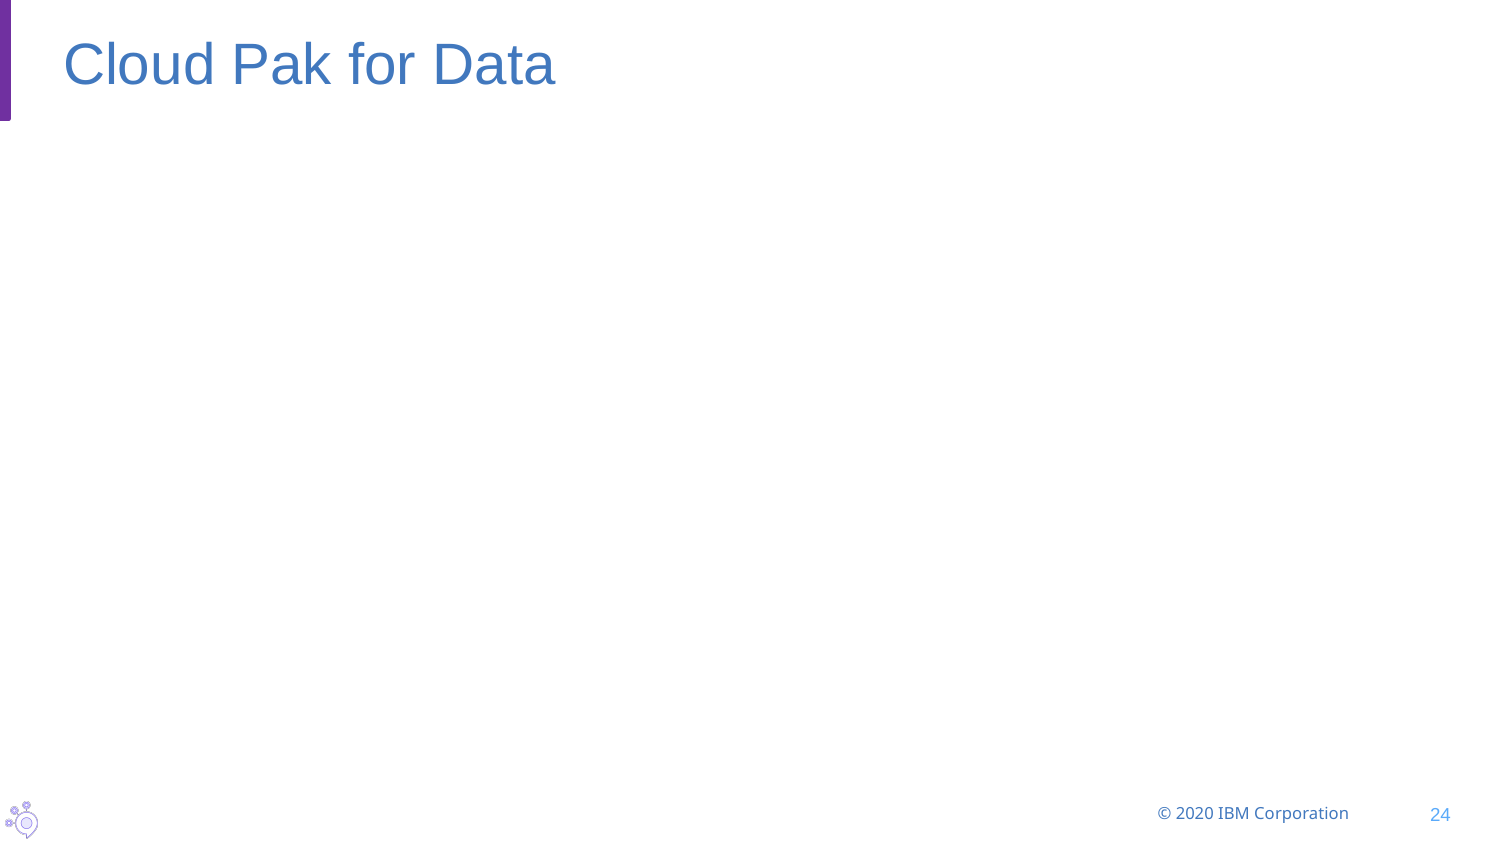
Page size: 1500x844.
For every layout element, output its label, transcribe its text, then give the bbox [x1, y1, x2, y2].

title Cloud Pak for Data [47, 6, 1426, 116]
picture [5, 801, 38, 839]
slide_number 24 [1400, 791, 1467, 837]
